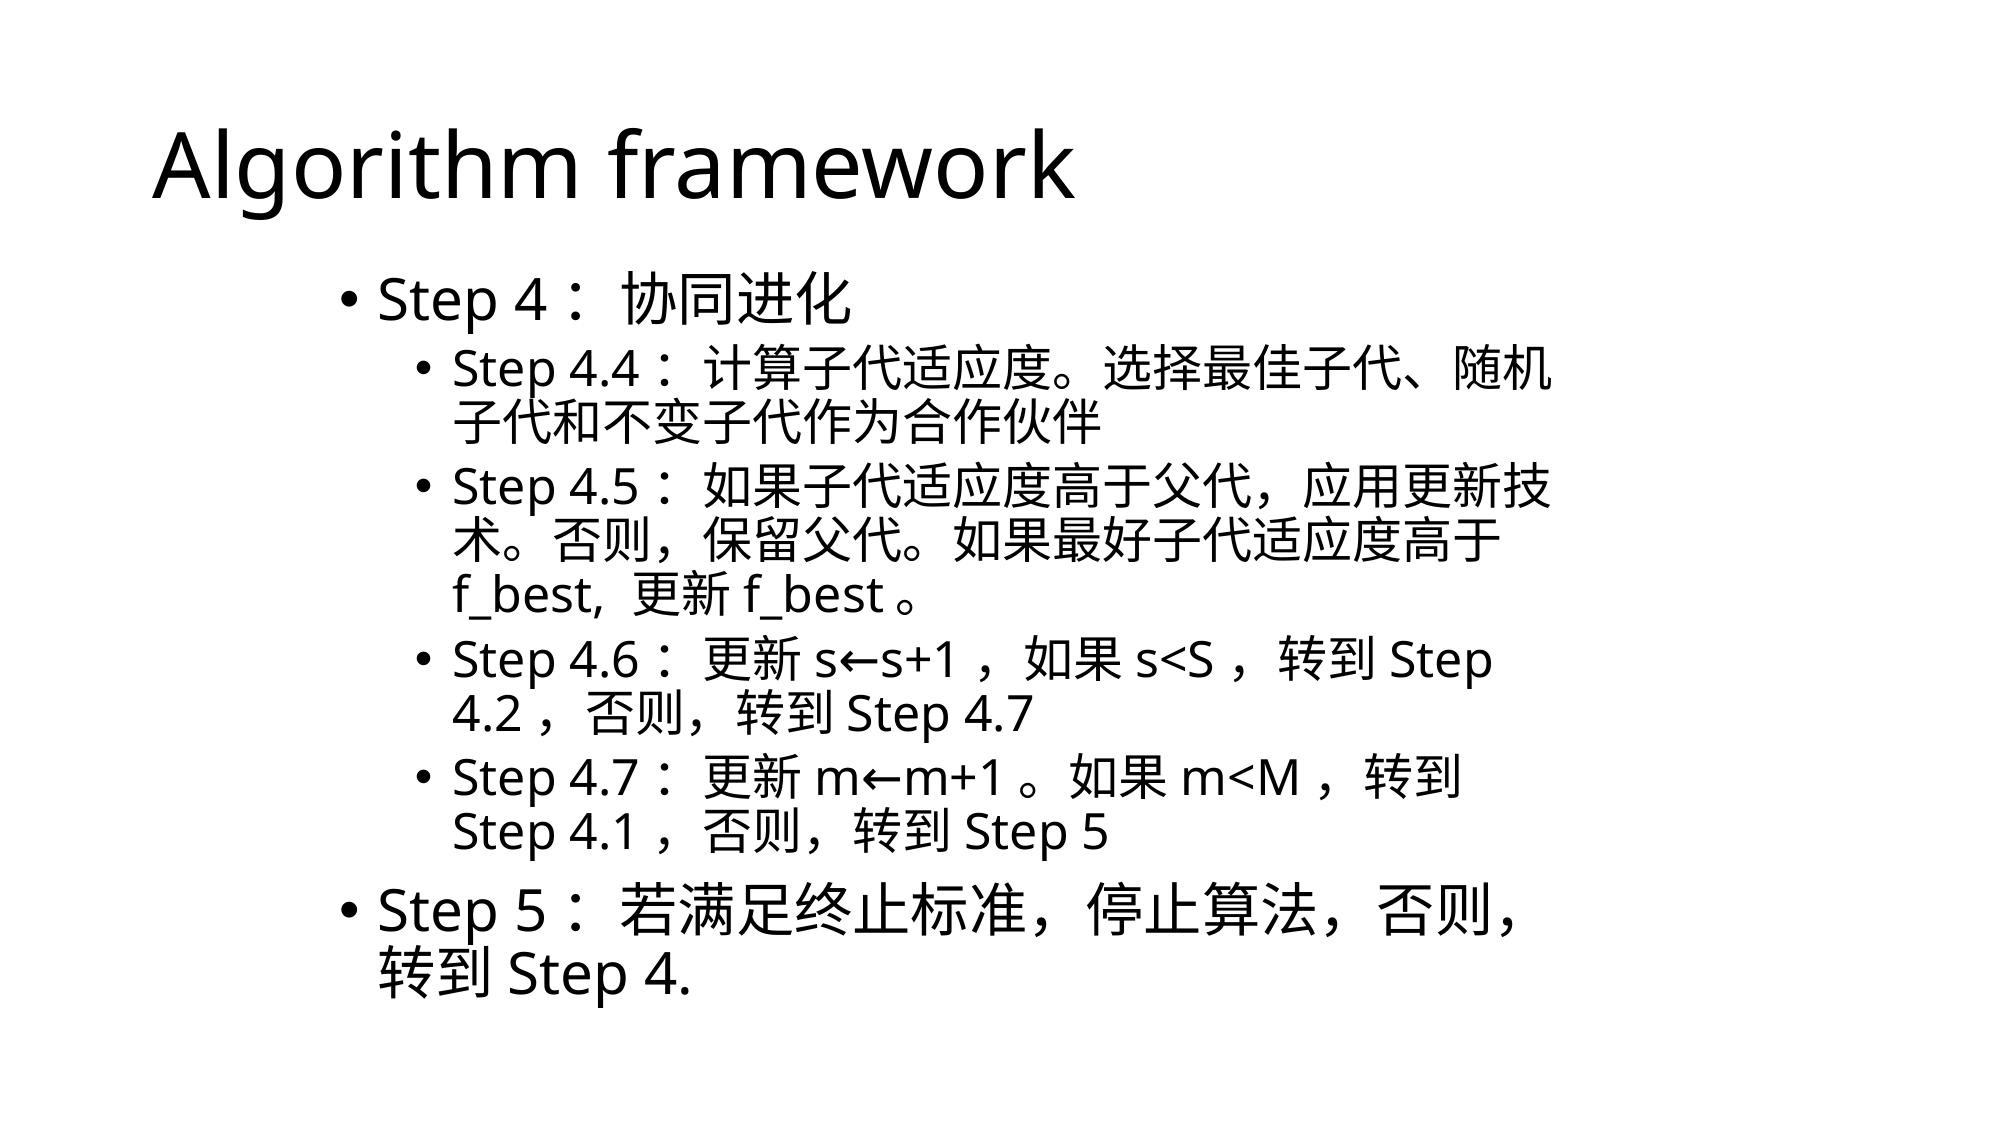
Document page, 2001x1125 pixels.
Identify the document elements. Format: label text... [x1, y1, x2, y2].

title Algorithm framework [137, 59, 1863, 278]
list Step 4：协同进化 Step 4.4：计算子代适应度。选择最佳子代、随机子代和不变子代作为合作伙伴 Step 4.5：如果子代适应度高于父代，应用更新技术。否则，保留父代。如果最好子代适应度高于f_best, 更新f_best。 Step 4.6：更新s←s+1，如果s<S，转到Step 4.2，否则，转到Step 4.7 Step 4.7：更新m←m+1。如果m<M，转到Step 4.1，否则，转到Step 5 Step 5：若满足终止标准，停止算法，否则，转到Step 4. [324, 262, 1591, 1062]
